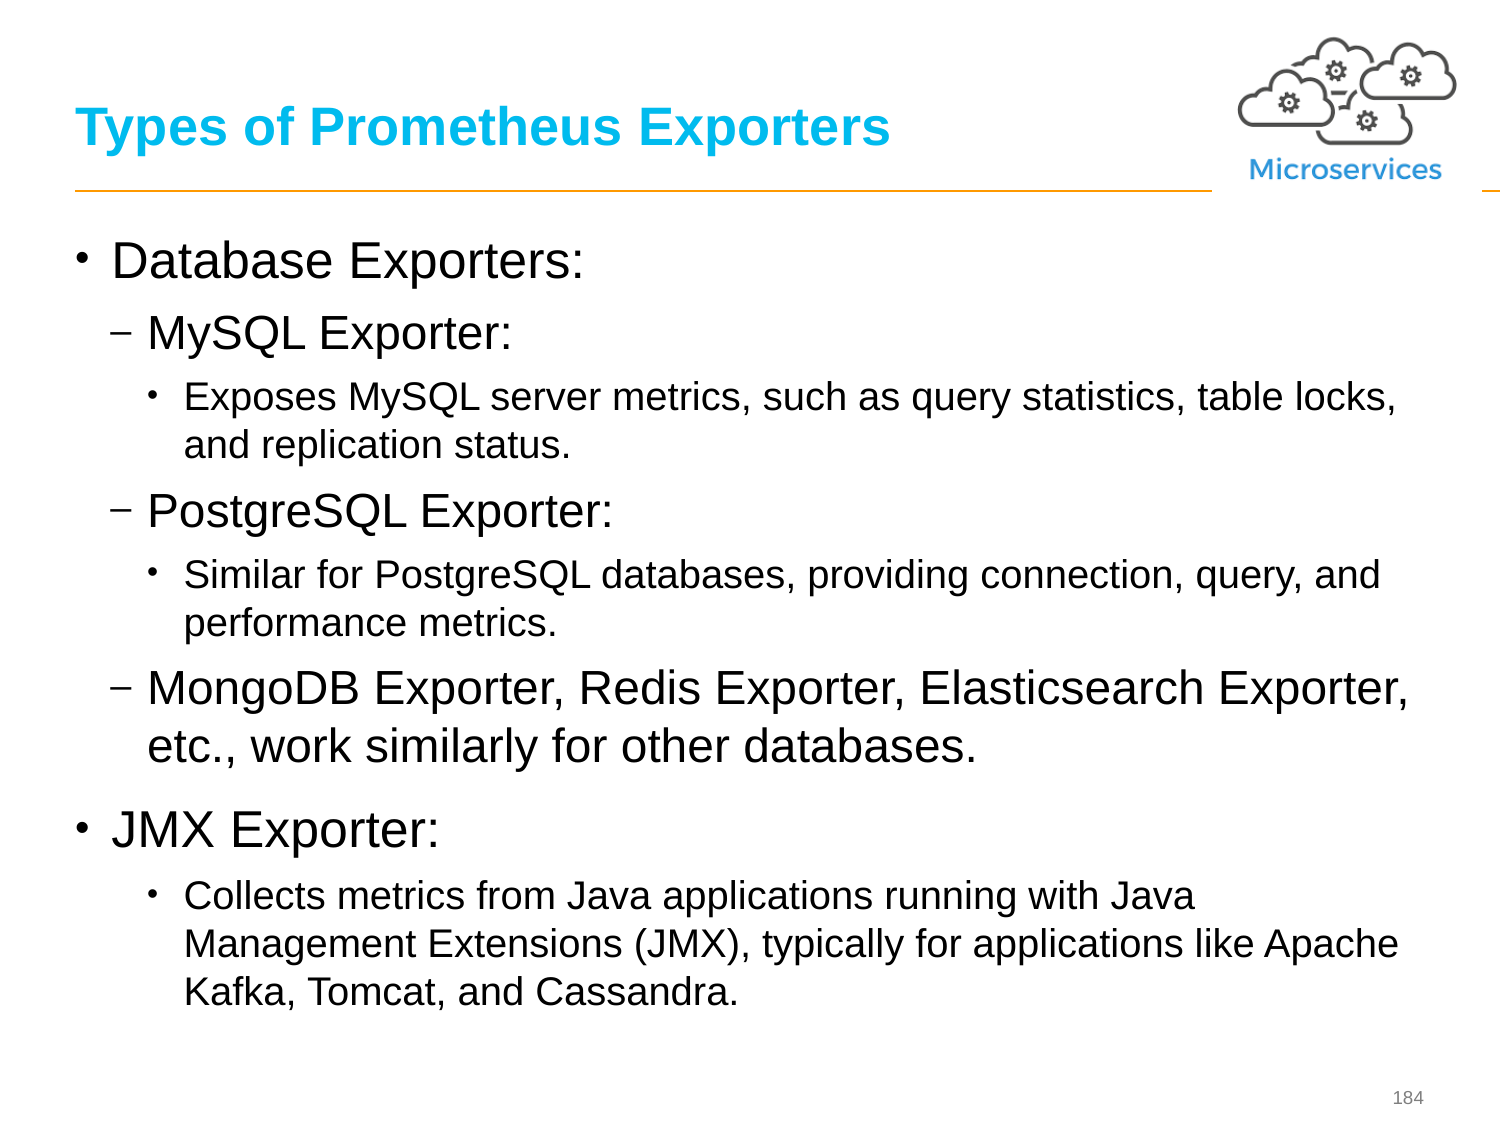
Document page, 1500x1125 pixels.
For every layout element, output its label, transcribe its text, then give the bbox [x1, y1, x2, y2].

list Database Exporters: MySQL Exporter: Exposes MySQL server metrics, such as query statistics, table locks, and replication status. PostgreSQL Exporter: Similar for PostgreSQL databases, providing connection, query, and performance metrics. MongoDB Exporter, Redis Exporter, Elasticsearch Exporter, etc., work similarly for other databases. JMX Exporter: Collects metrics from Java applications running with Java Management Extensions (JMX), typically for applications like Apache Kafka, Tomcat, and Cassandra. [75, 226, 1425, 1018]
picture [1212, 1, 1482, 203]
title Types of Prometheus Exporters [75, 27, 1422, 157]
